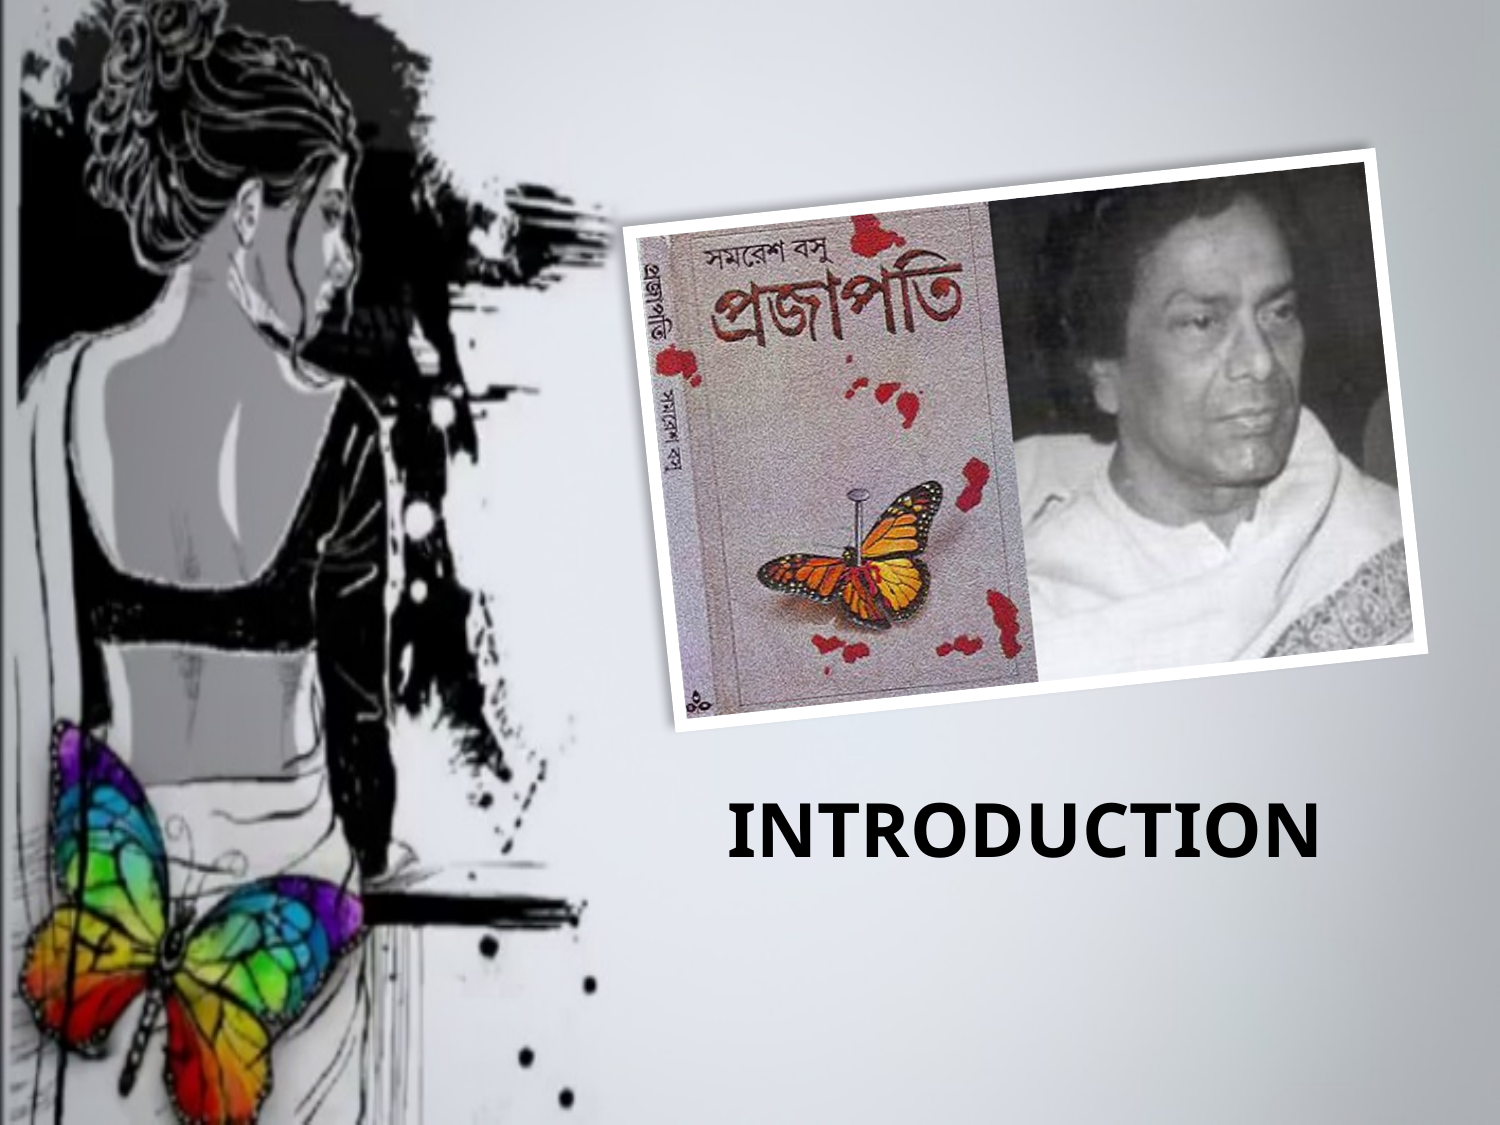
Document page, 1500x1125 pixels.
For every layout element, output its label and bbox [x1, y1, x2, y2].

picture [659, 198, 1392, 683]
list [0, 0, 1500, 1125]
